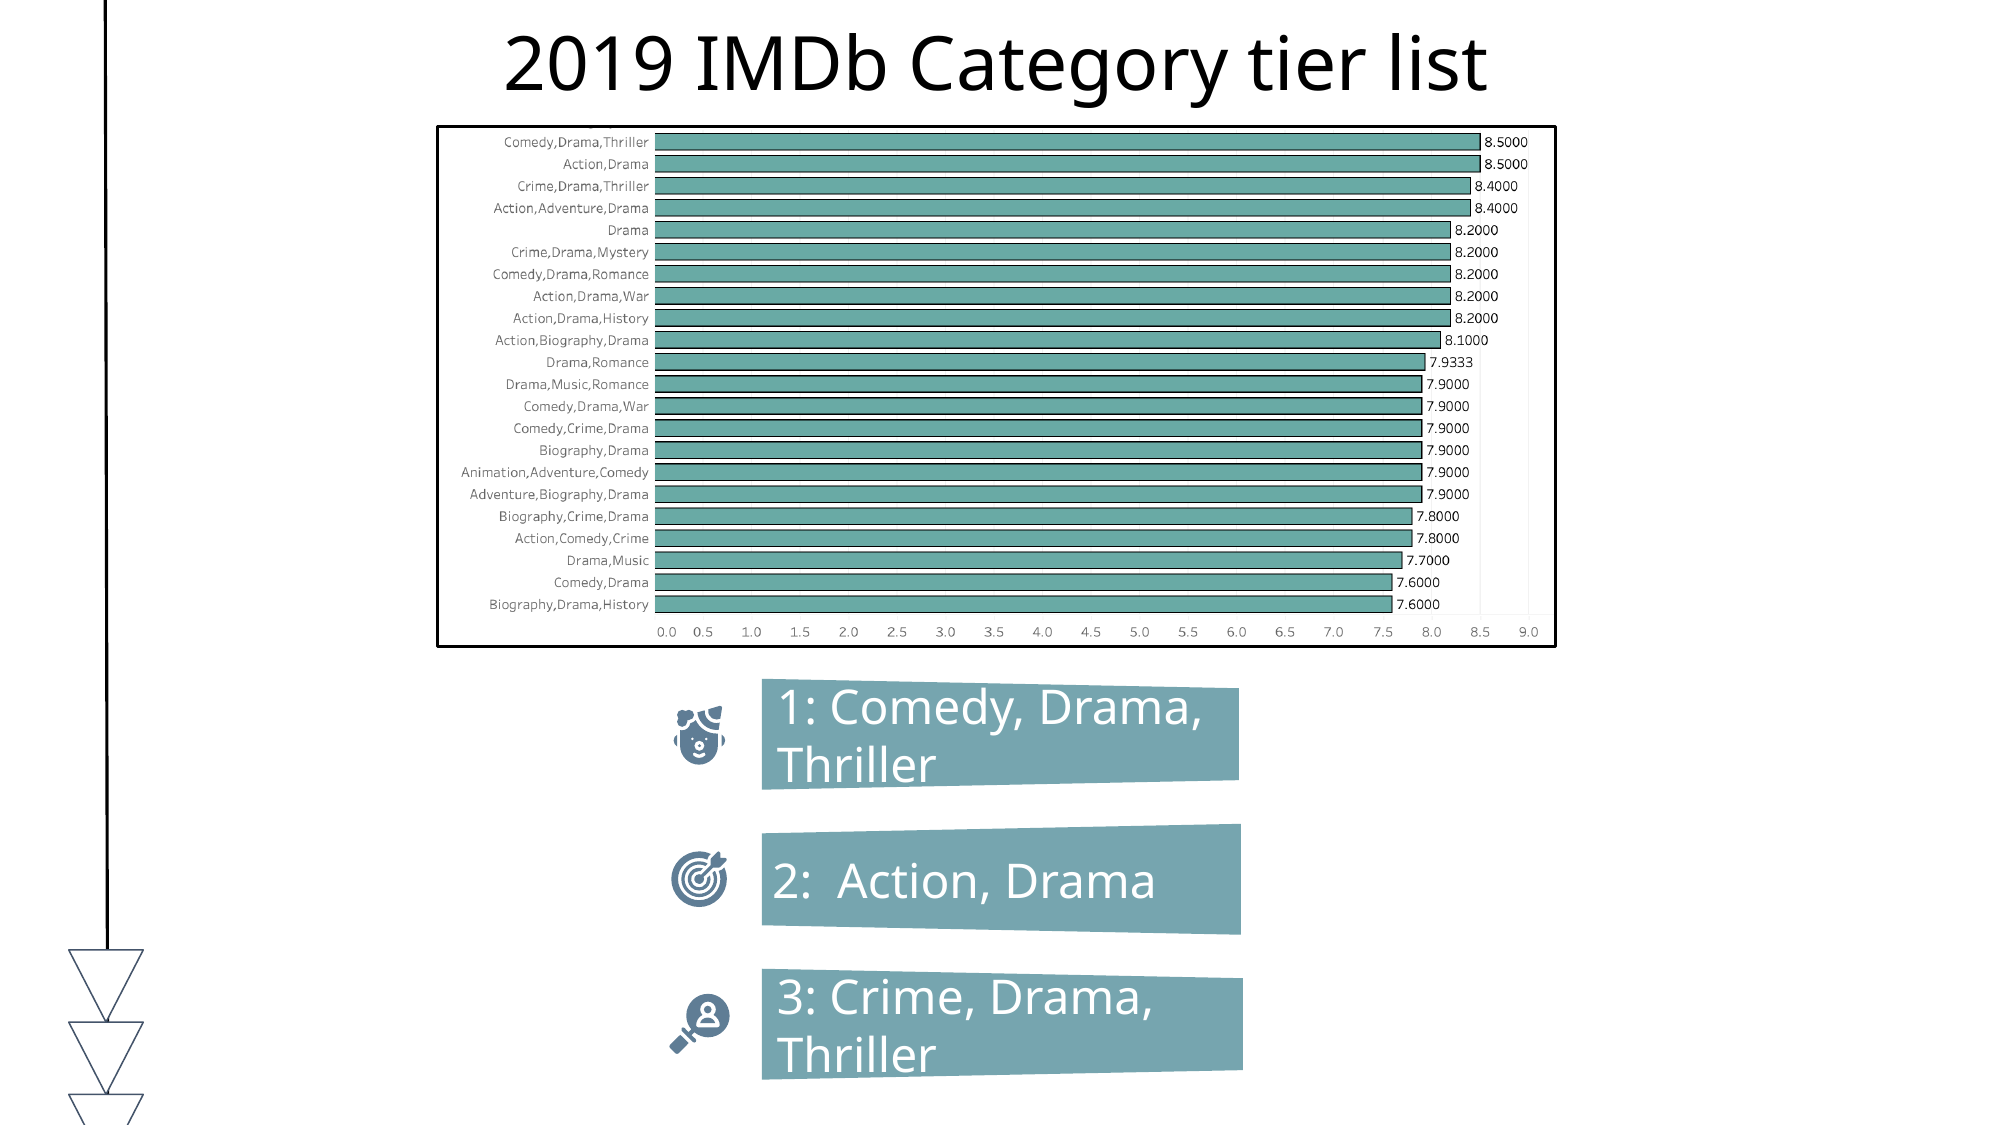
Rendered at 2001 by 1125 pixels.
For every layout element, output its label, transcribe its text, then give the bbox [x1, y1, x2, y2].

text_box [668, 993, 730, 1055]
text_box [761, 968, 1243, 1080]
text_box 2: Action, Drama [757, 848, 1236, 910]
text_box 2019 IMDb Category tier list [364, 0, 1629, 98]
text_box [68, 949, 144, 1022]
text_box 3: Crime, Drama, Thriller [761, 993, 1239, 1055]
text_box [761, 678, 1239, 790]
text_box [0, 317, 433, 323]
text_box [68, 1094, 144, 1125]
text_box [673, 705, 726, 765]
text_box [761, 823, 1241, 935]
text_box [68, 1022, 144, 1094]
picture [439, 127, 1555, 645]
text_box 1: Comedy, Drama, Thriller [761, 703, 1228, 765]
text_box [671, 851, 728, 908]
